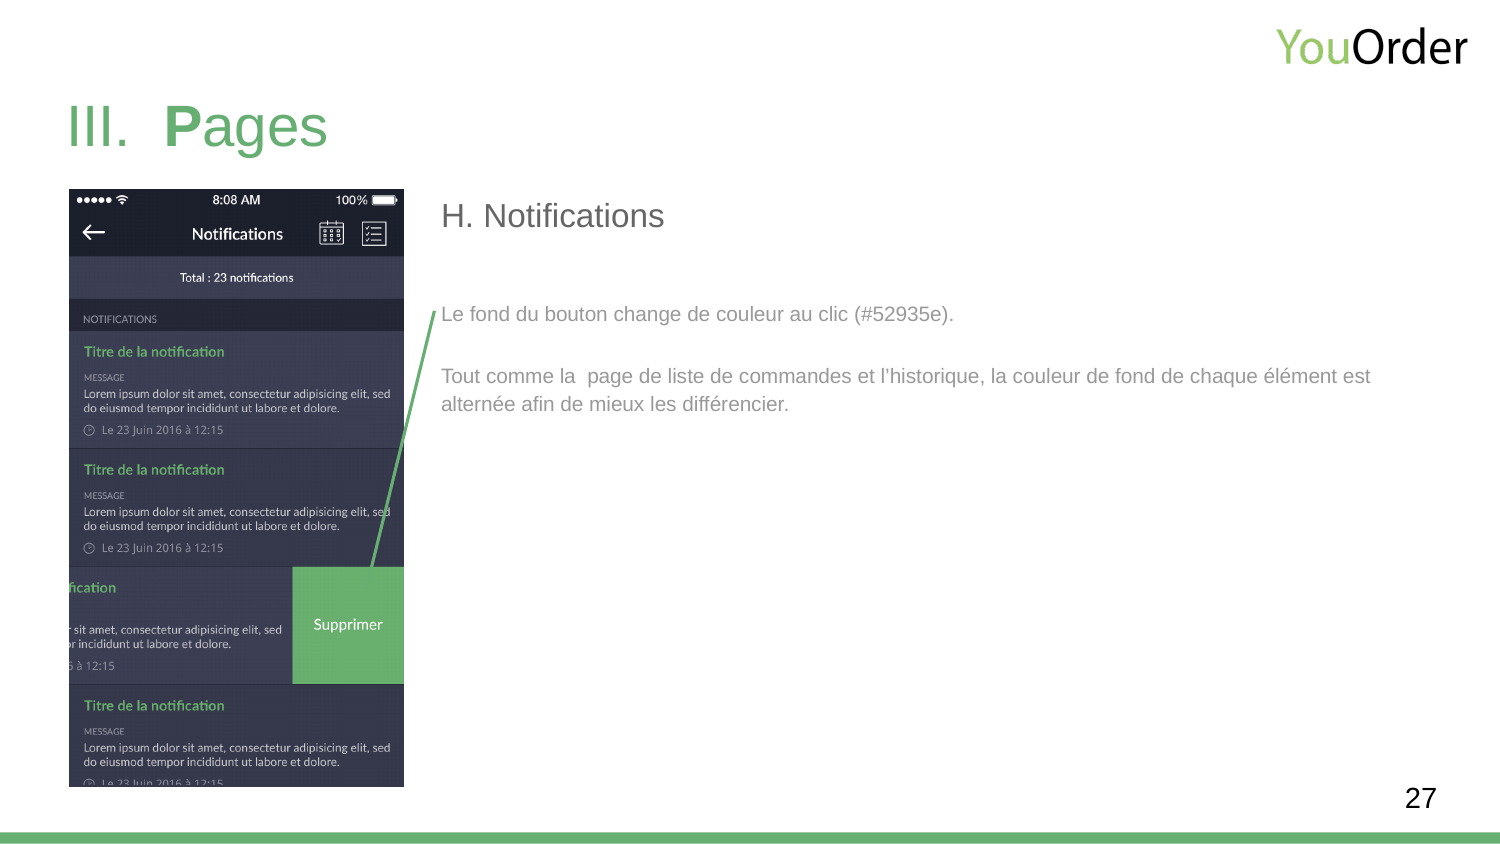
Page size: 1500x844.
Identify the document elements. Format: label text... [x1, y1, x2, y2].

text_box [366, 310, 435, 588]
picture [1272, 27, 1475, 67]
title III. Pages [51, 72, 1449, 167]
slide_number ‹#› [1389, 764, 1480, 830]
text_box [0, 832, 1500, 844]
list Le fond du bouton change de couleur au clic (#52935e). Tout comme la page de liste de commandes et l’historique, la couleur de fond de chaque élément est alternée afin de mieux les différencier. [426, 281, 1425, 775]
picture [69, 189, 404, 787]
title H. Notifications [426, 179, 1112, 274]
